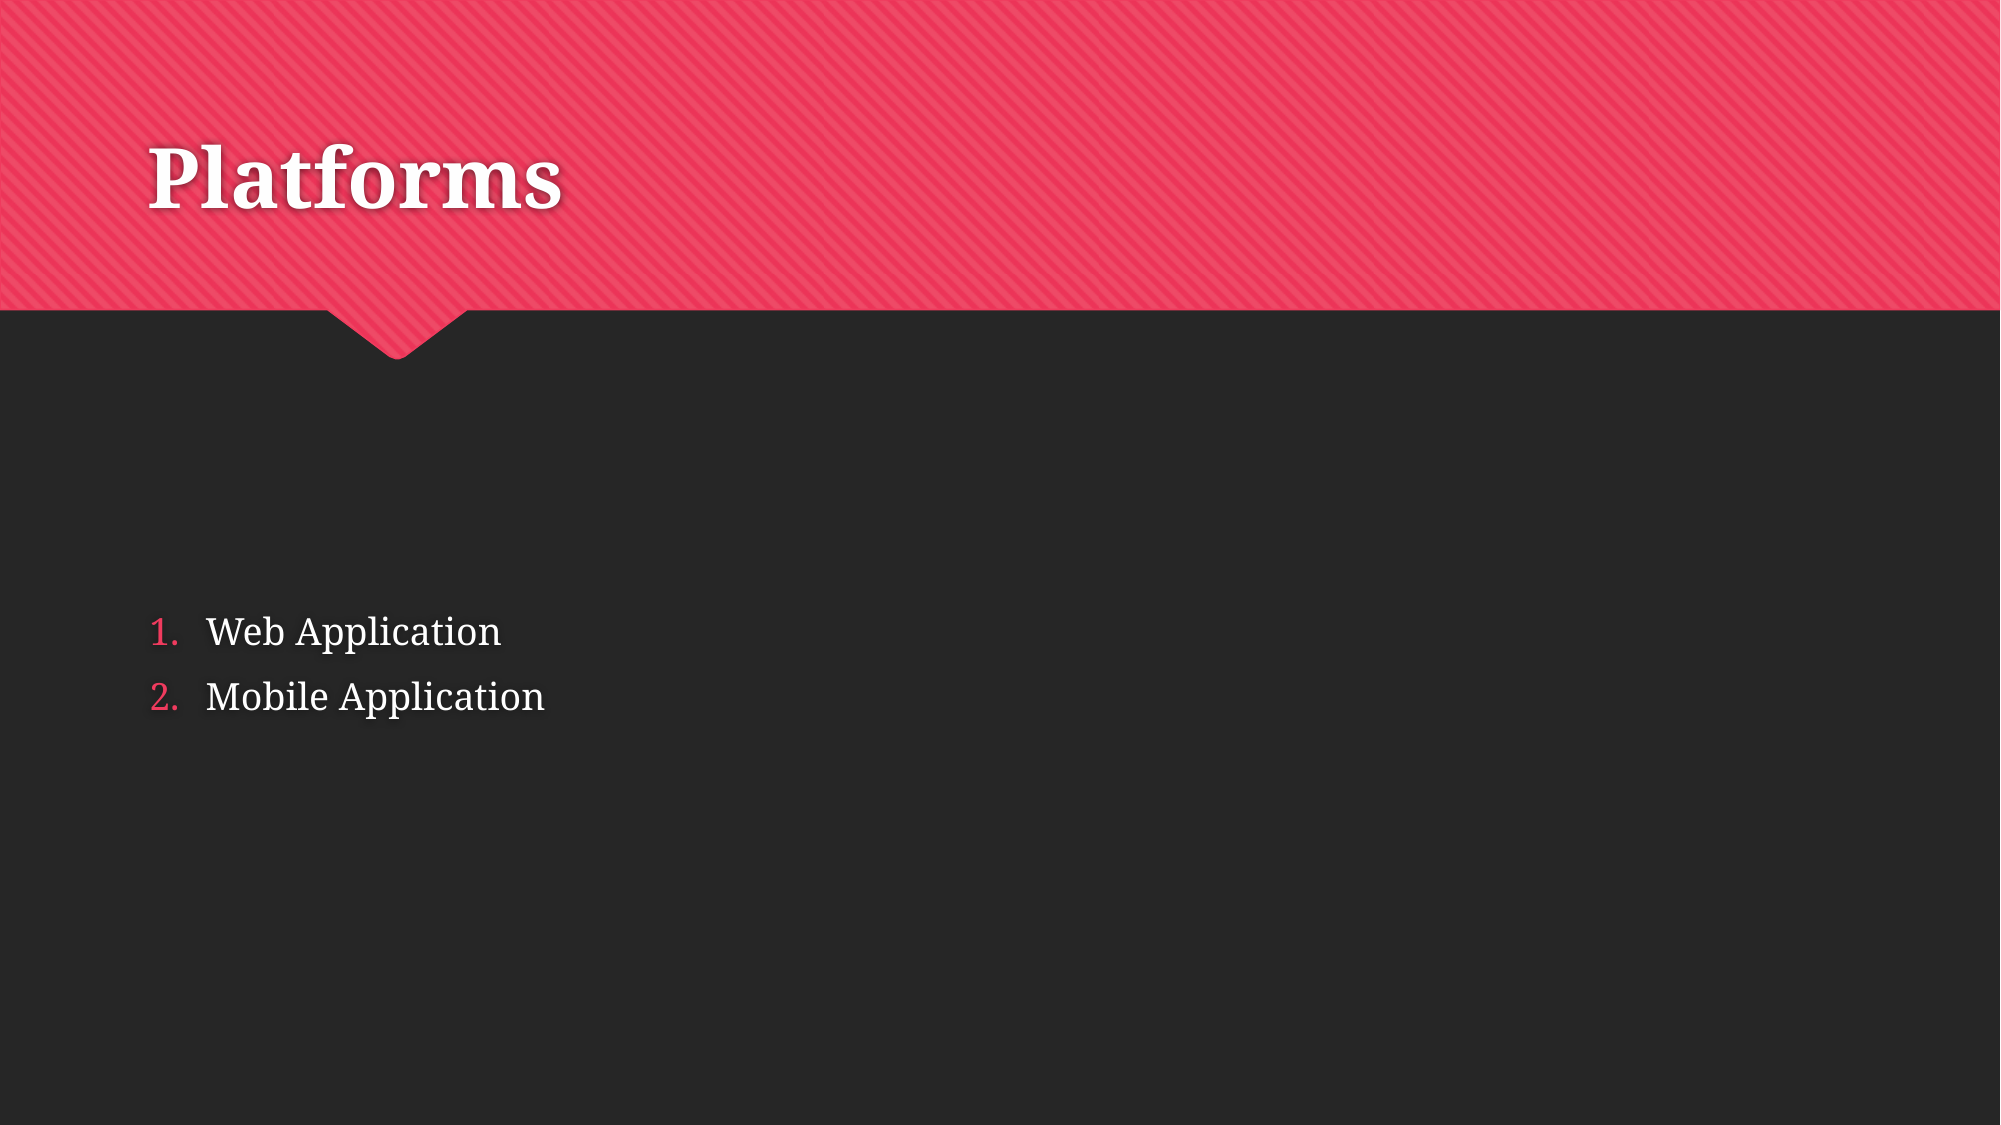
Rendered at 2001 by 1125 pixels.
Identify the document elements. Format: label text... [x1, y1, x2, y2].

title Platforms [132, 73, 1868, 233]
list Web Application Mobile Application [134, 364, 1866, 962]
